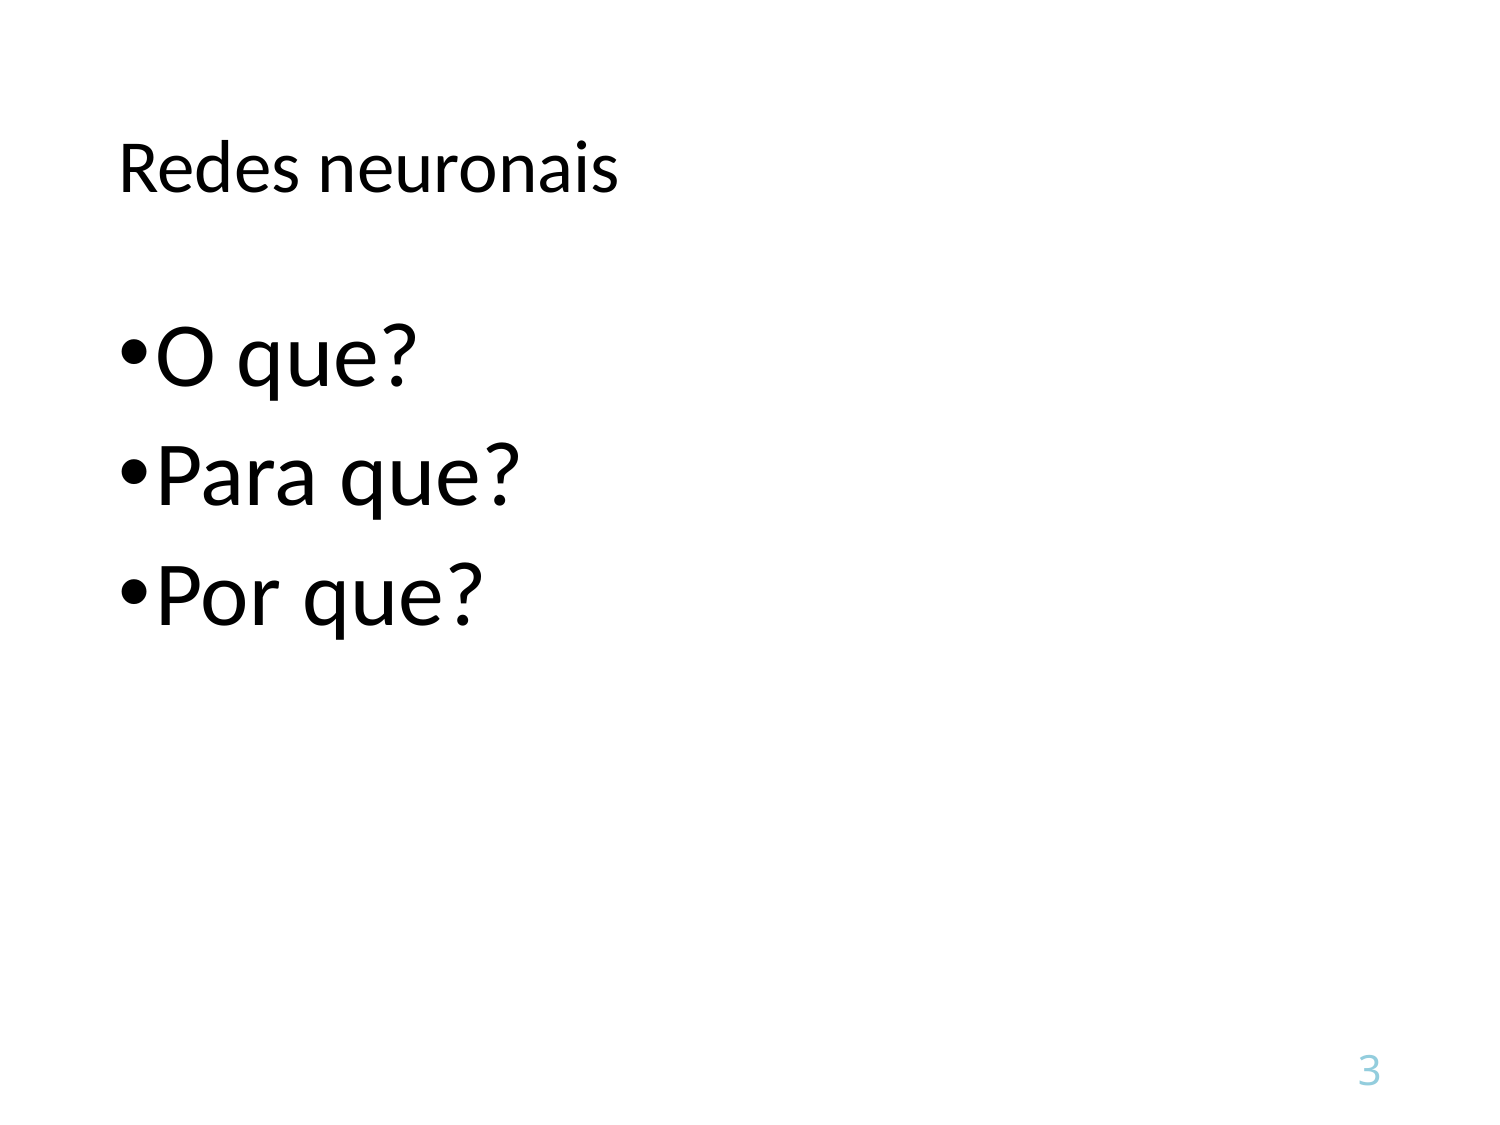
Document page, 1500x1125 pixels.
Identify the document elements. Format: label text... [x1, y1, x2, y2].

title Redes neuronais [103, 59, 1397, 278]
list O que? Para que? Por que? [103, 299, 1397, 1014]
slide_number 3 [1059, 1042, 1397, 1103]
